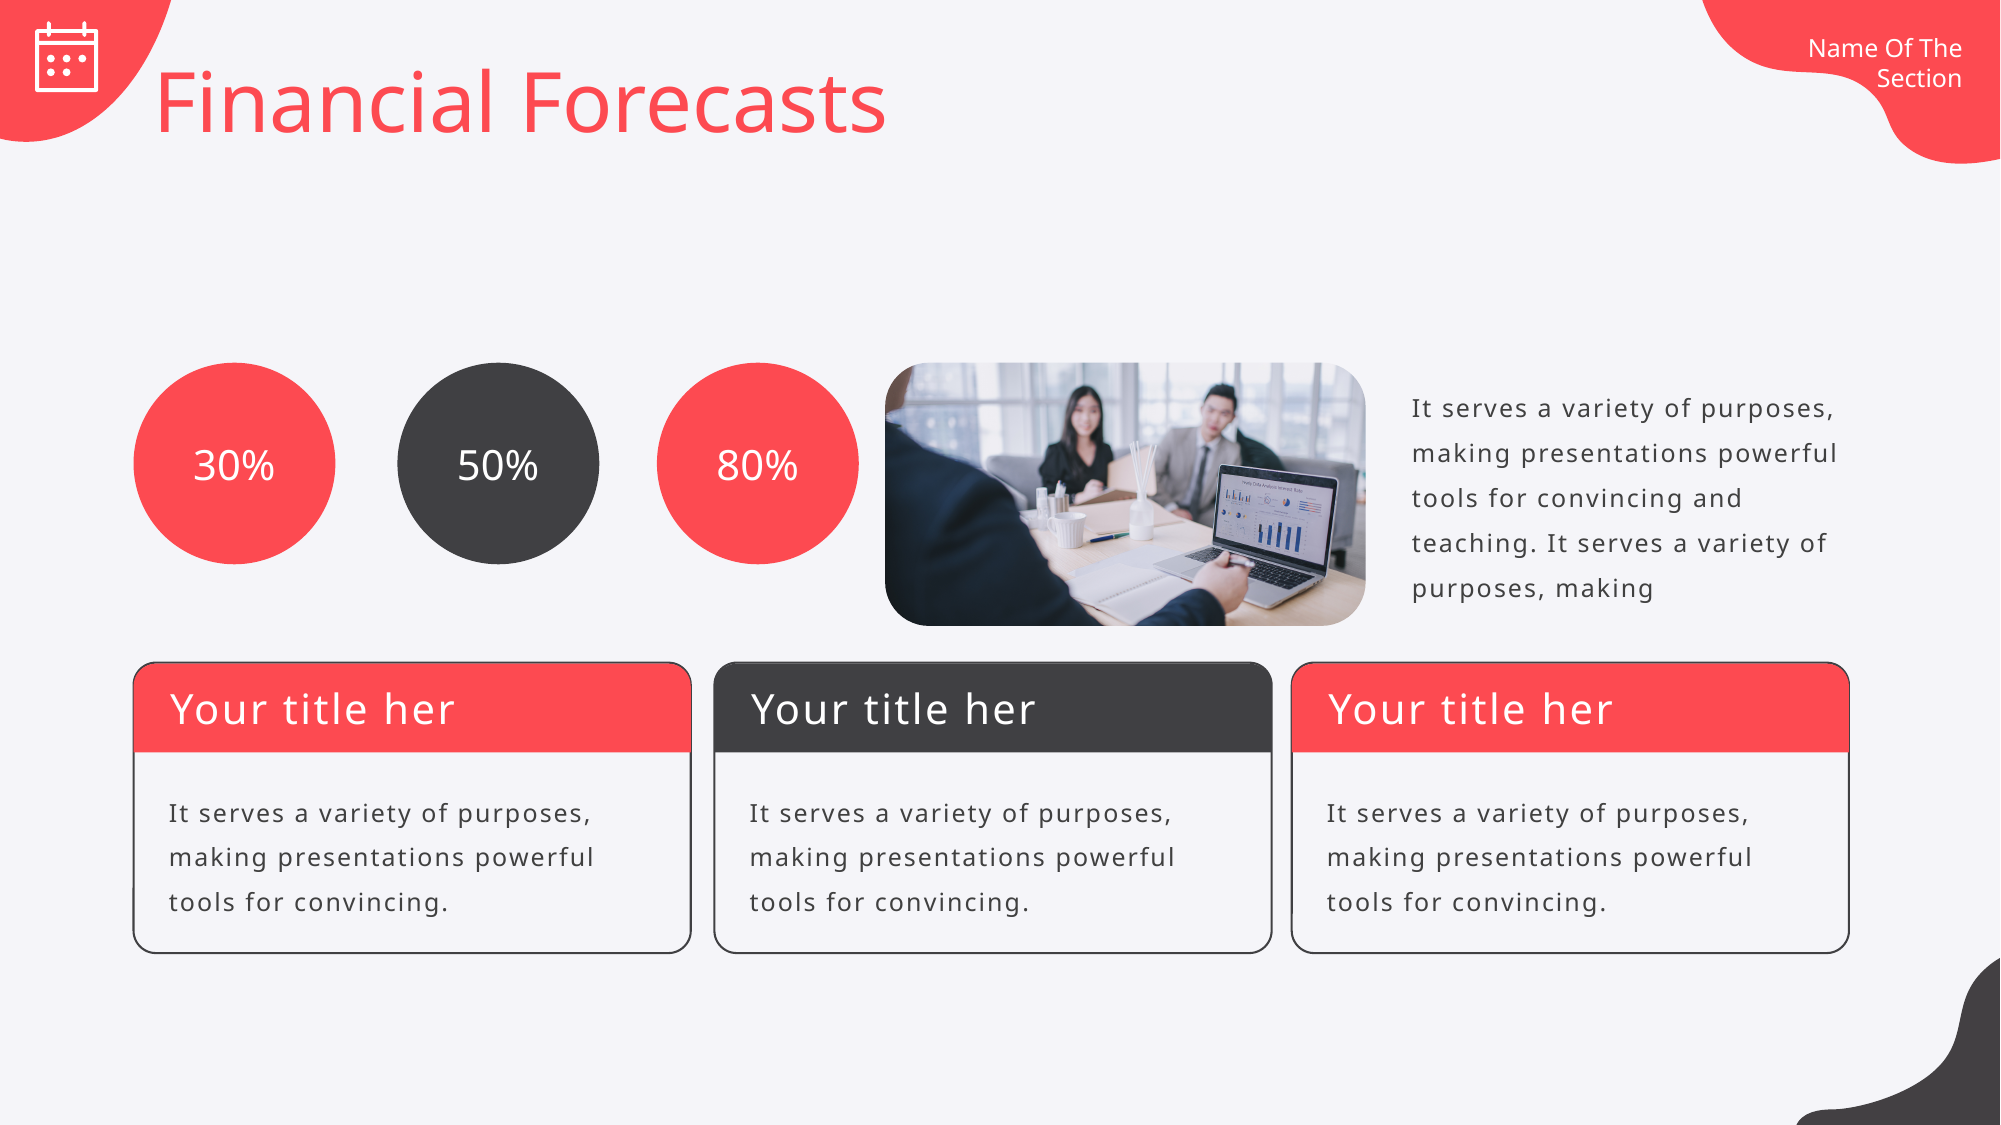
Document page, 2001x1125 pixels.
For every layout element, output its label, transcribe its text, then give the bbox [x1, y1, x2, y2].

text_box Financial Forecasts [138, 41, 1397, 157]
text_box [133, 362, 1878, 954]
